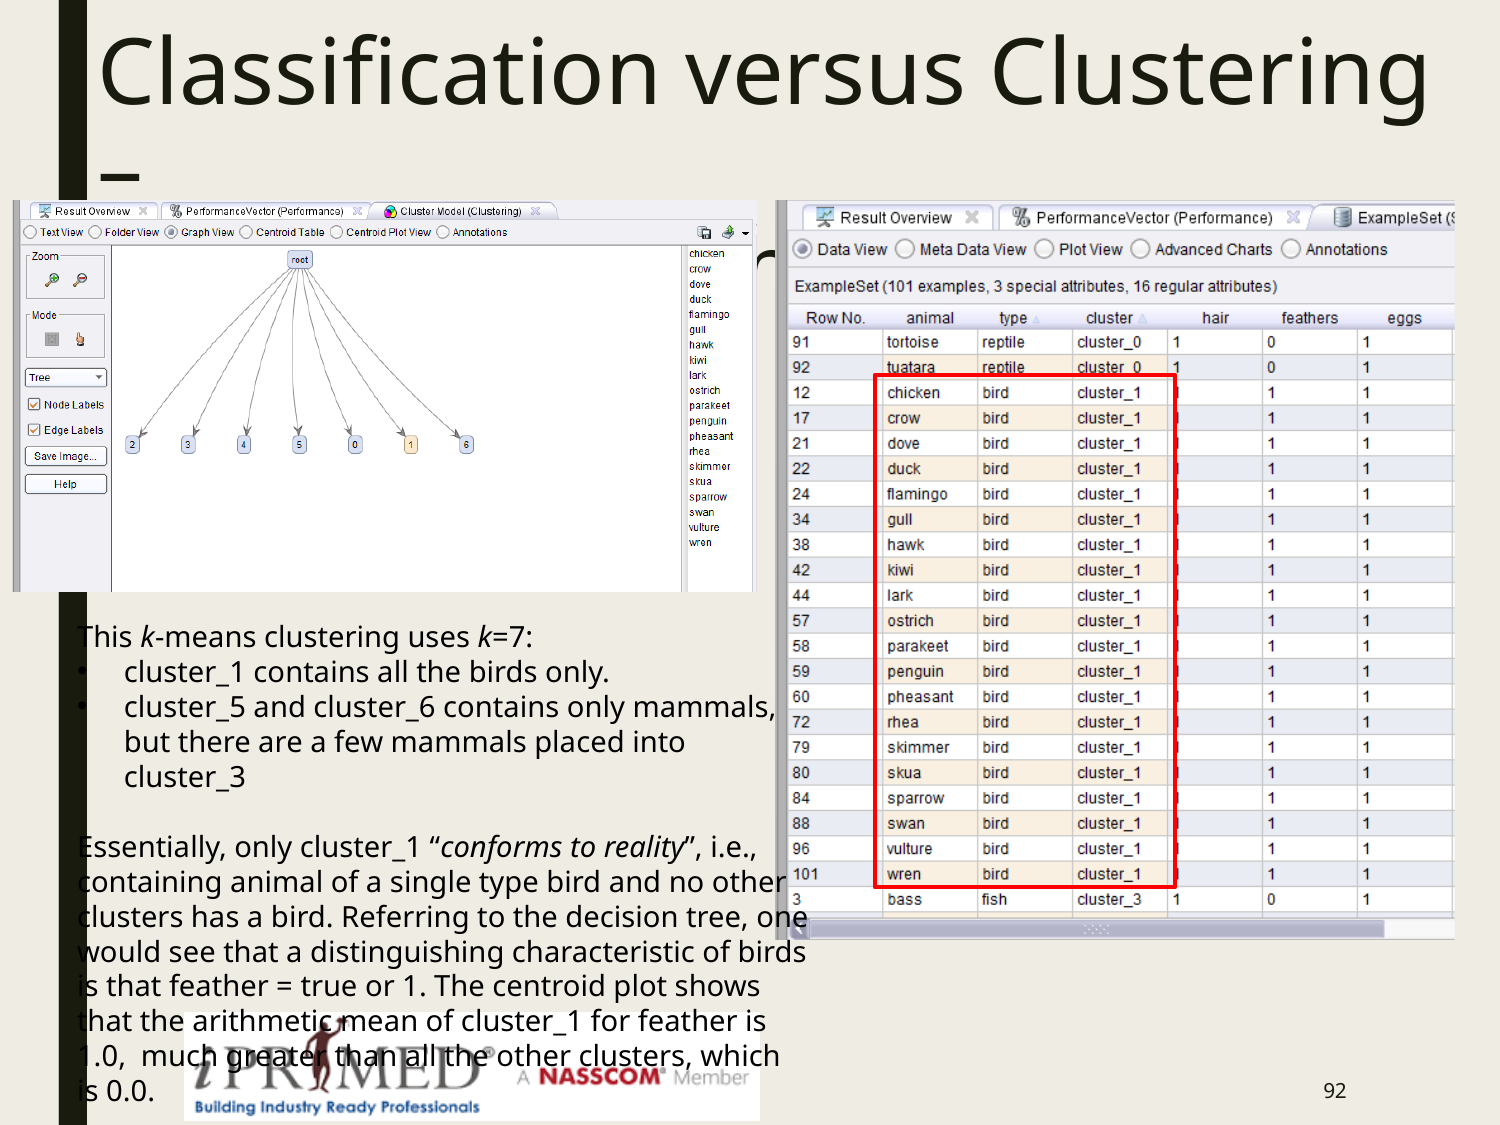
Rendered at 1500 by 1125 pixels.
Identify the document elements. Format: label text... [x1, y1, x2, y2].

slide_number 91 [1165, 1058, 1362, 1125]
picture [12, 199, 757, 592]
picture [184, 1115, 760, 1121]
text_box This k-means clustering uses k=7: cluster_1 contains all the birds only. cluster_5 and cluster_6 contains only mammals, but there are a few mammals placed into cluster_3 Essentially, only cluster_1 “conforms to reality”, i.e., containing animal of a single type bird and no other clusters has a bird. Referring to the decision tree, one would see that a distinguishing characteristic of birds is that feather = true or 1. The centroid plot shows that the arithmetic mean of cluster_1 for feather is 1.0, much greater than all the other clusters, which is 0.0. [62, 610, 825, 1115]
title Classification versus Clustering – A Concrete Example (cont.) [82, 18, 1473, 263]
picture [775, 199, 1455, 941]
